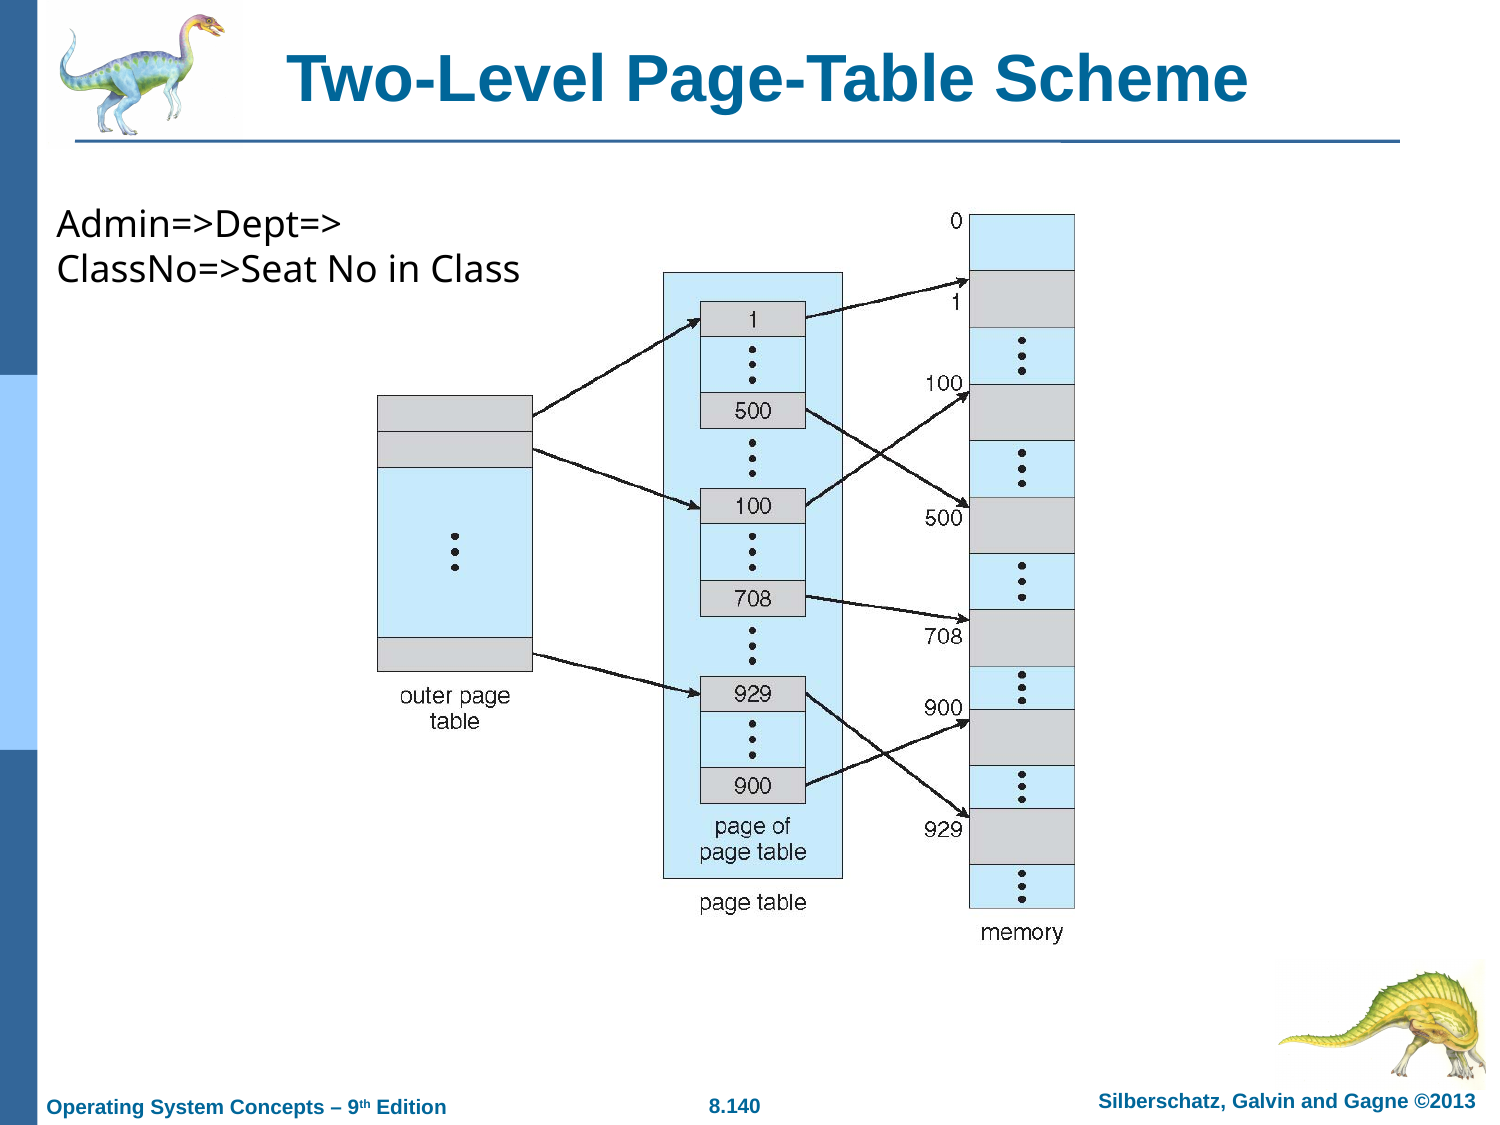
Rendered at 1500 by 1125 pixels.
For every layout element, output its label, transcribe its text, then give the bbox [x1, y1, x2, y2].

title Two-Level Page-Table Scheme [93, 27, 1444, 122]
text_box Admin=>Dept=> ClassNo=>Seat No in Class [41, 192, 654, 298]
picture [1275, 959, 1486, 1090]
picture [46, 0, 243, 149]
picture [377, 207, 1075, 946]
